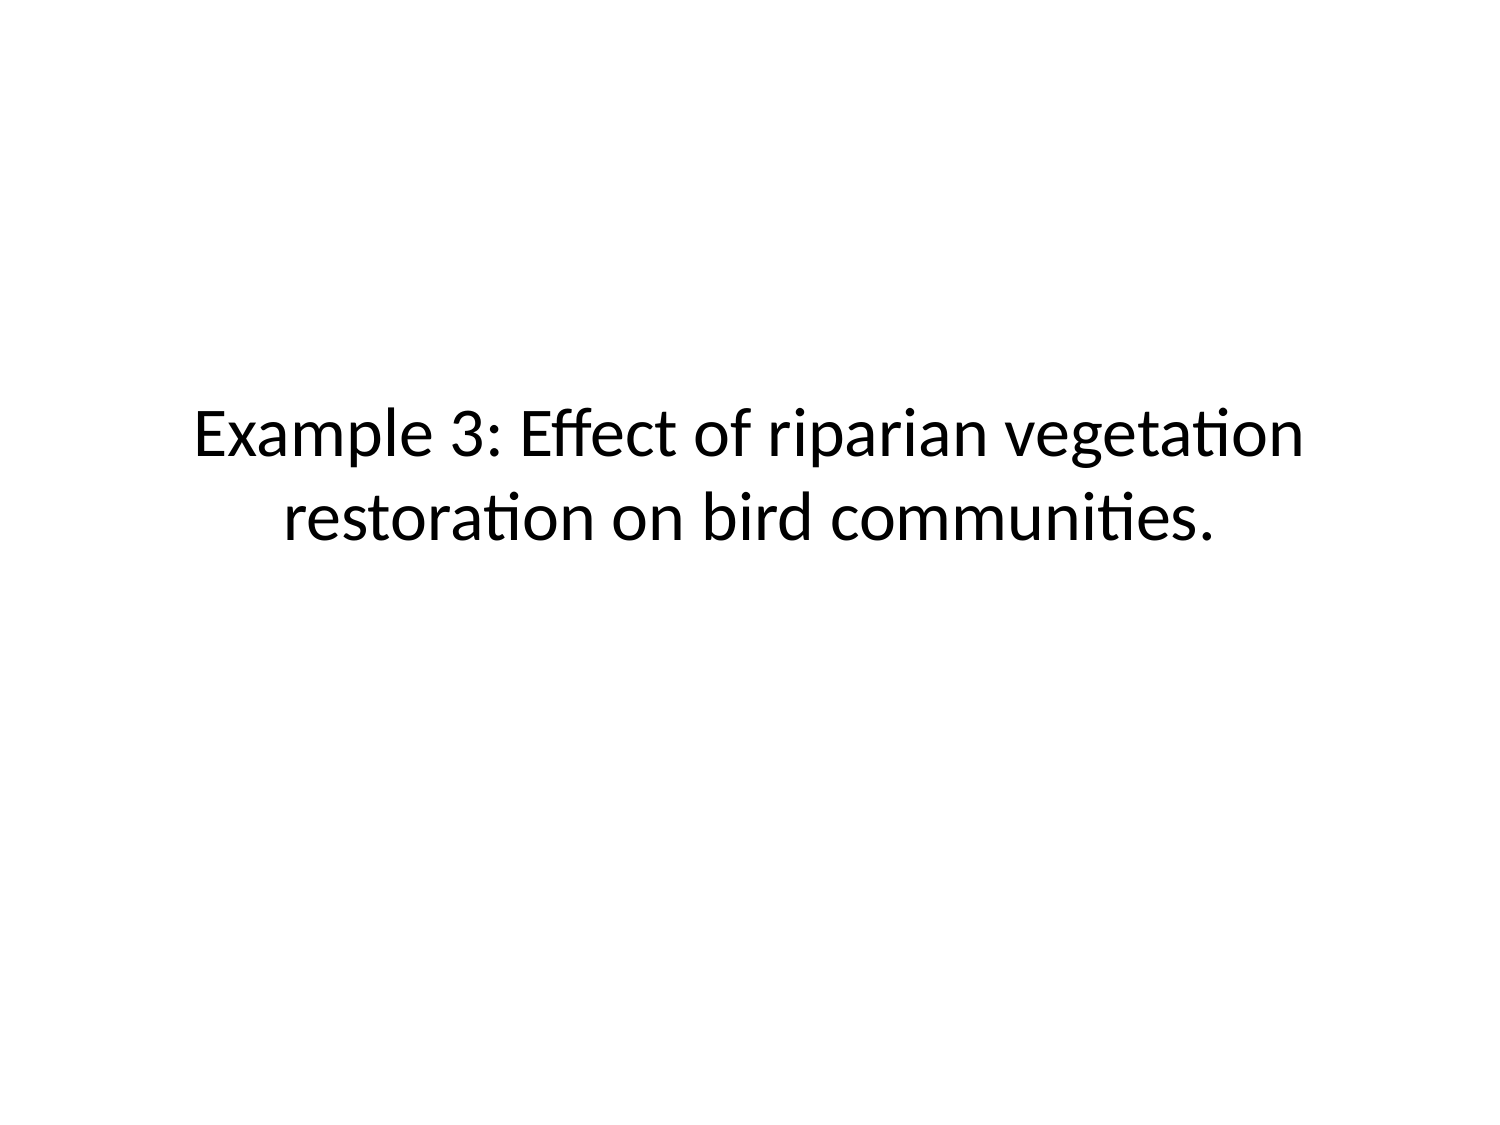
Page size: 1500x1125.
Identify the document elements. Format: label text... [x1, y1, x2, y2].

title Example 3: Effect of riparian vegetation restoration on bird communities. [112, 349, 1388, 591]
